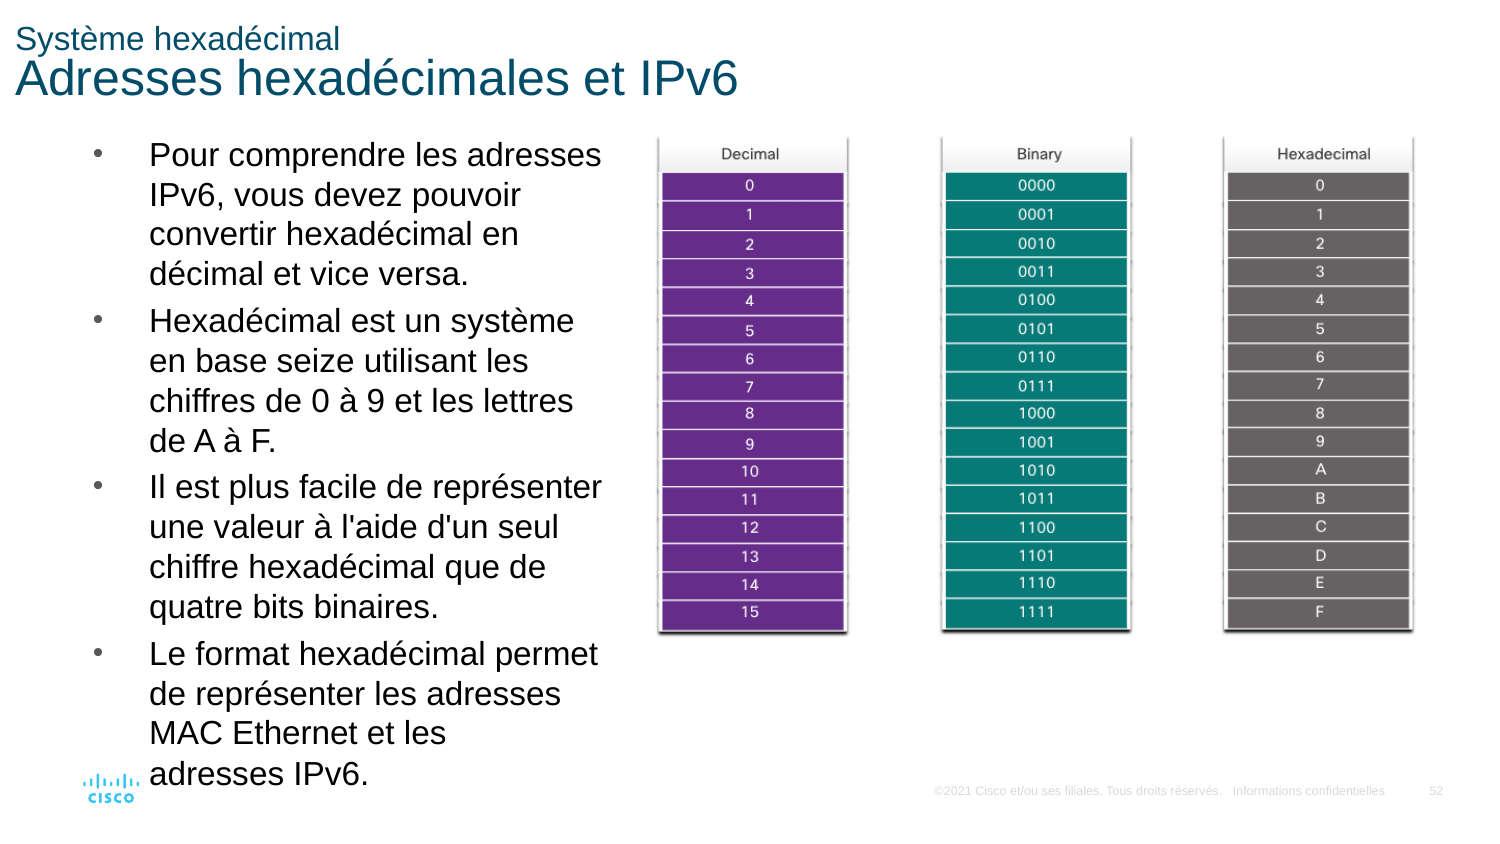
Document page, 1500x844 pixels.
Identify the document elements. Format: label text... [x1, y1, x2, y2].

title Système hexadécimal Adresses hexadécimales et IPv6 [0, 5, 1369, 126]
picture [651, 124, 1423, 641]
list Pour comprendre les adresses IPv6, vous devez pouvoir convertir hexadécimal en décimal et vice versa. Hexadécimal est un système en base seize utilisant les chiffres de 0 à 9 et les lettres de A à F. Il est plus facile de représenter une valeur à l'aide d'un seul chiffre hexadécimal que de quatre bits binaires. Le format hexadécimal permet de représenter les adresses MAC Ethernet et les adresses IPv6. [77, 125, 625, 726]
